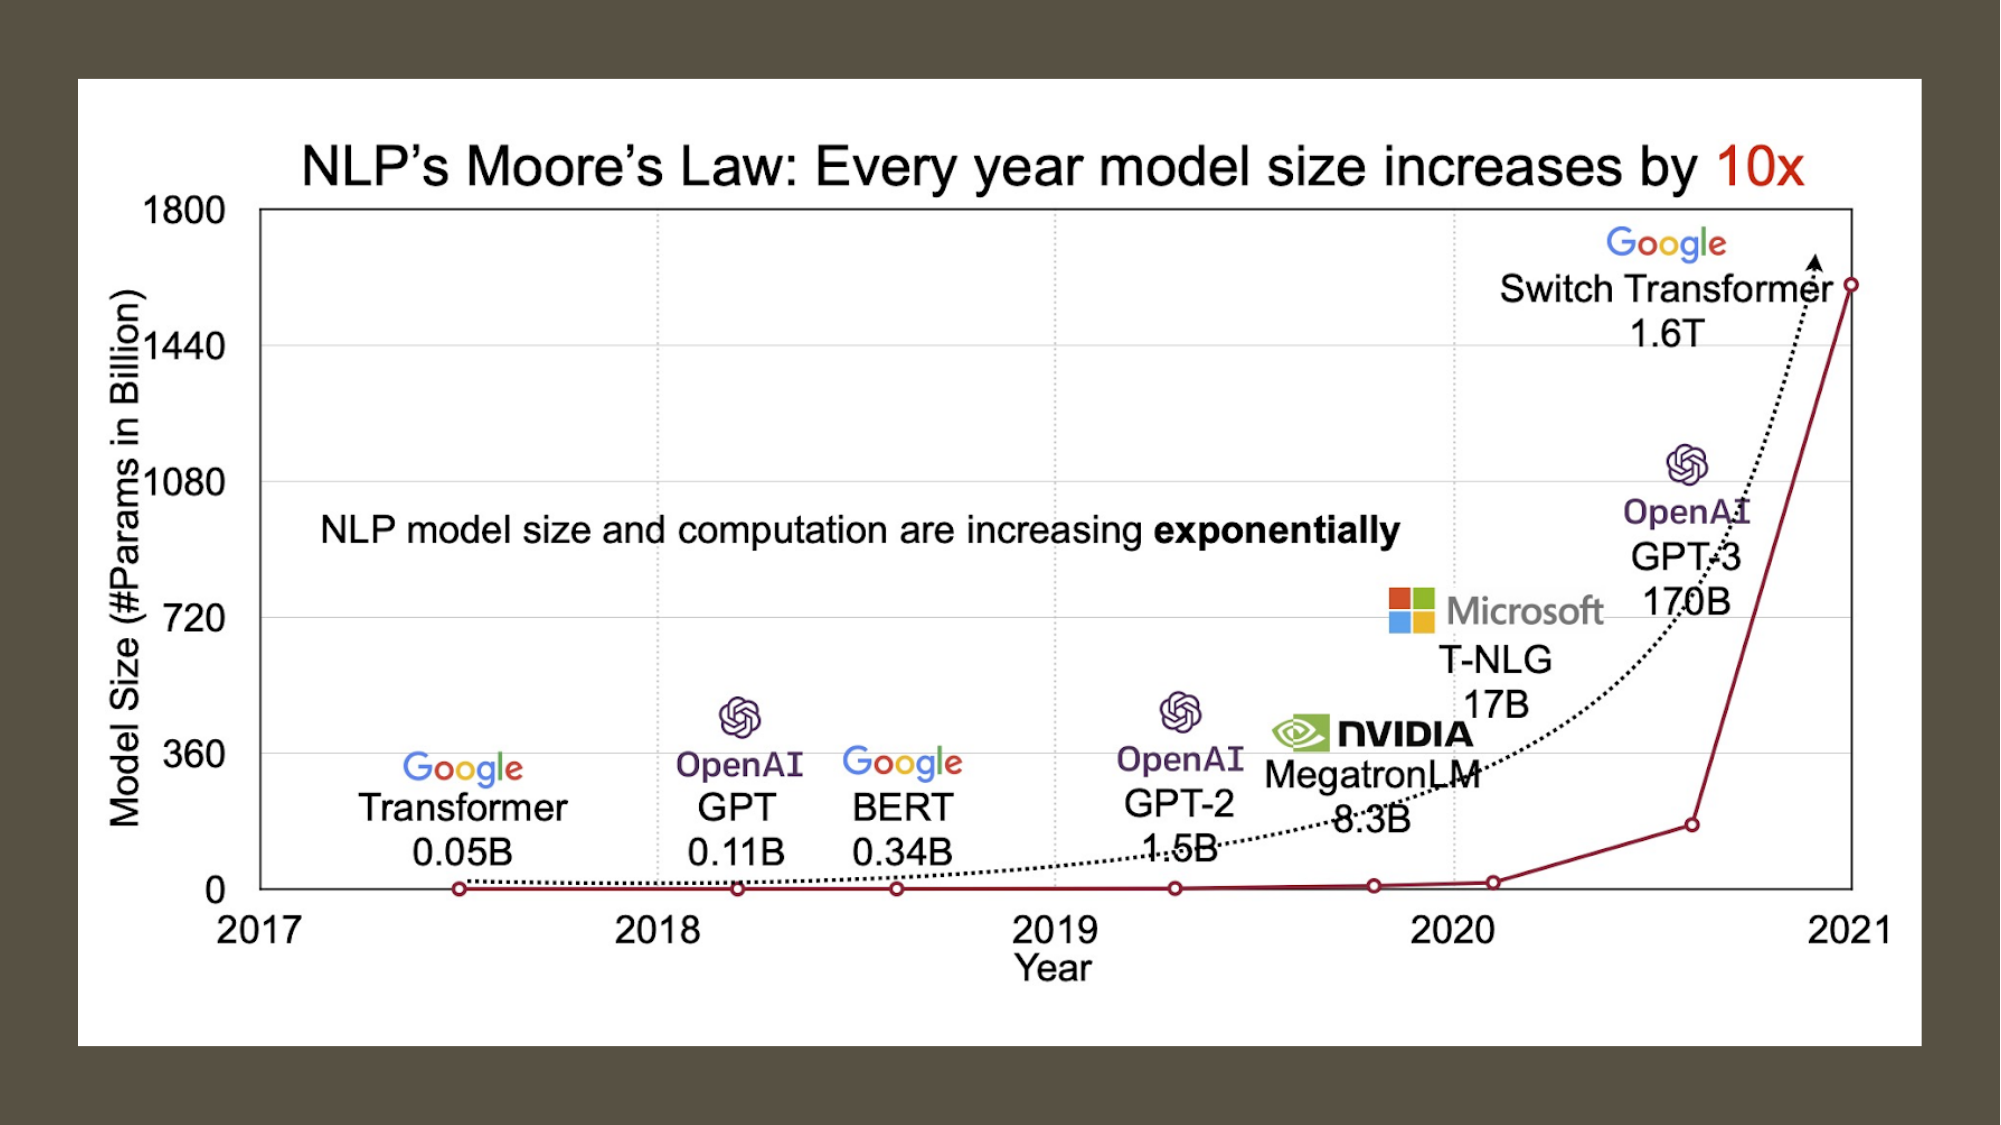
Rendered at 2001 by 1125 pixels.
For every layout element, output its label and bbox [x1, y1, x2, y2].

list [104, 139, 1895, 986]
text_box [0, 0, 2000, 1125]
text_box [77, 77, 1923, 1048]
